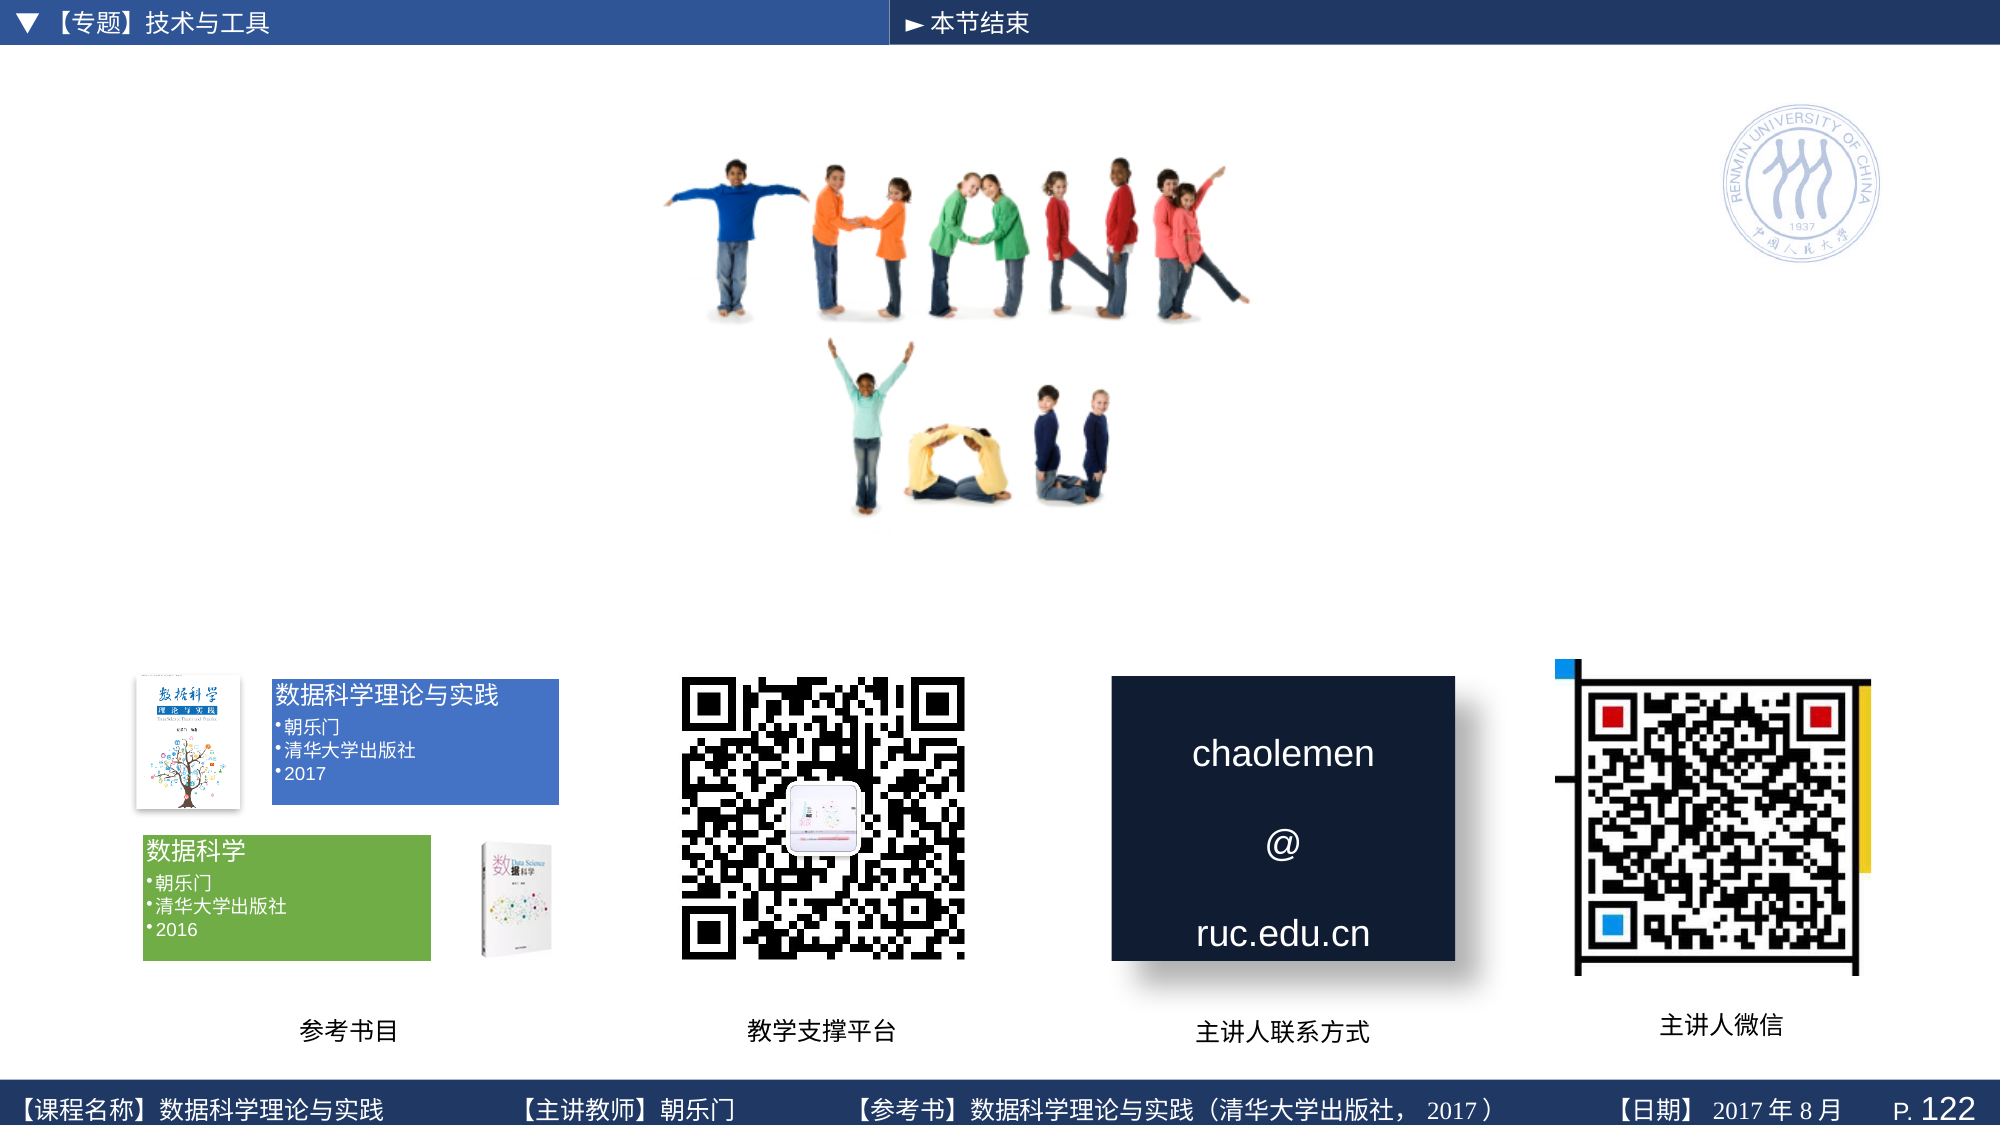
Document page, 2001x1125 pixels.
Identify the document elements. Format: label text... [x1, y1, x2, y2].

picture [1555, 659, 1872, 976]
list ►本节结束 [890, 0, 1249, 43]
text_box 参考书目 [220, 1008, 480, 1053]
text_box 主讲人微信 [1592, 1002, 1852, 1047]
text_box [129, 640, 571, 1000]
title [64, 64, 1828, 200]
text_box chaolemen @ ruc.edu.cn [1108, 672, 1459, 965]
list ▼【专题】技术与工具 [0, 0, 725, 43]
picture [633, 113, 1284, 550]
text_box 教学支撑平台 [659, 1008, 987, 1053]
text_box 主讲人联系方式 [1154, 1009, 1413, 1055]
picture [659, 654, 987, 982]
